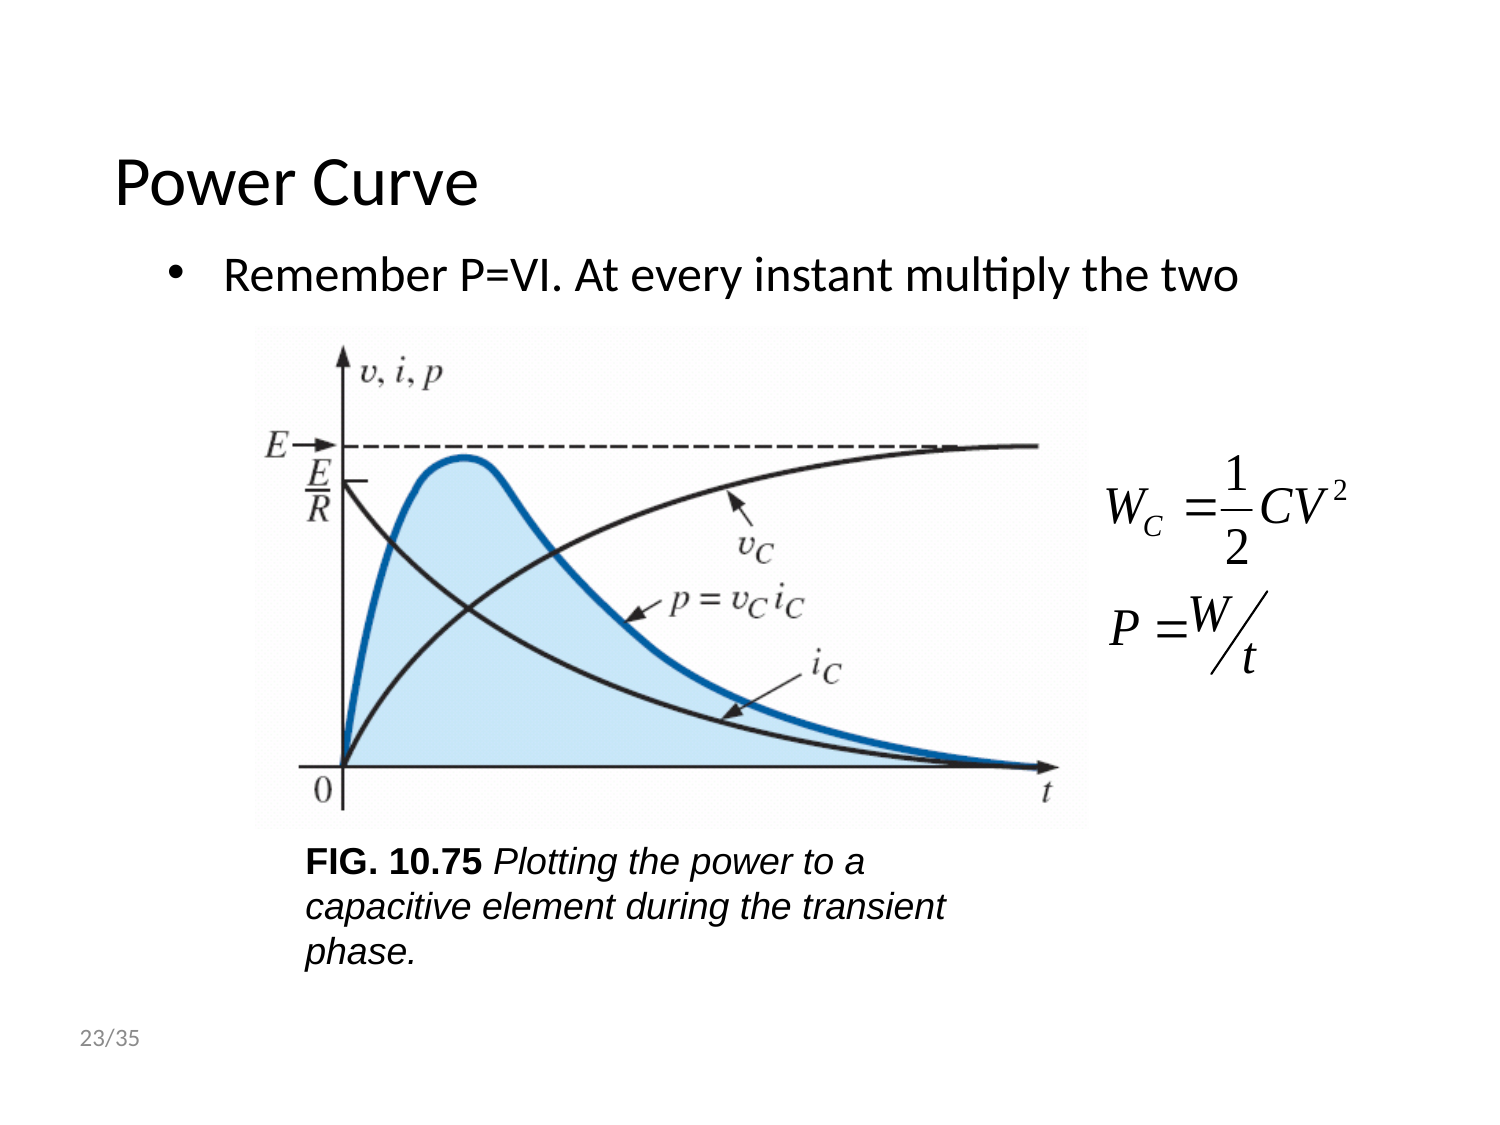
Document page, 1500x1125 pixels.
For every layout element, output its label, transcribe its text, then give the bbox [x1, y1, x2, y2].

title Power Curve [99, 121, 1373, 234]
list Remember P=VI. At every instant multiply the two [151, 233, 1426, 391]
slide_number 23/35 [64, 1006, 415, 1067]
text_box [1099, 438, 1373, 686]
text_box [254, 325, 1089, 915]
